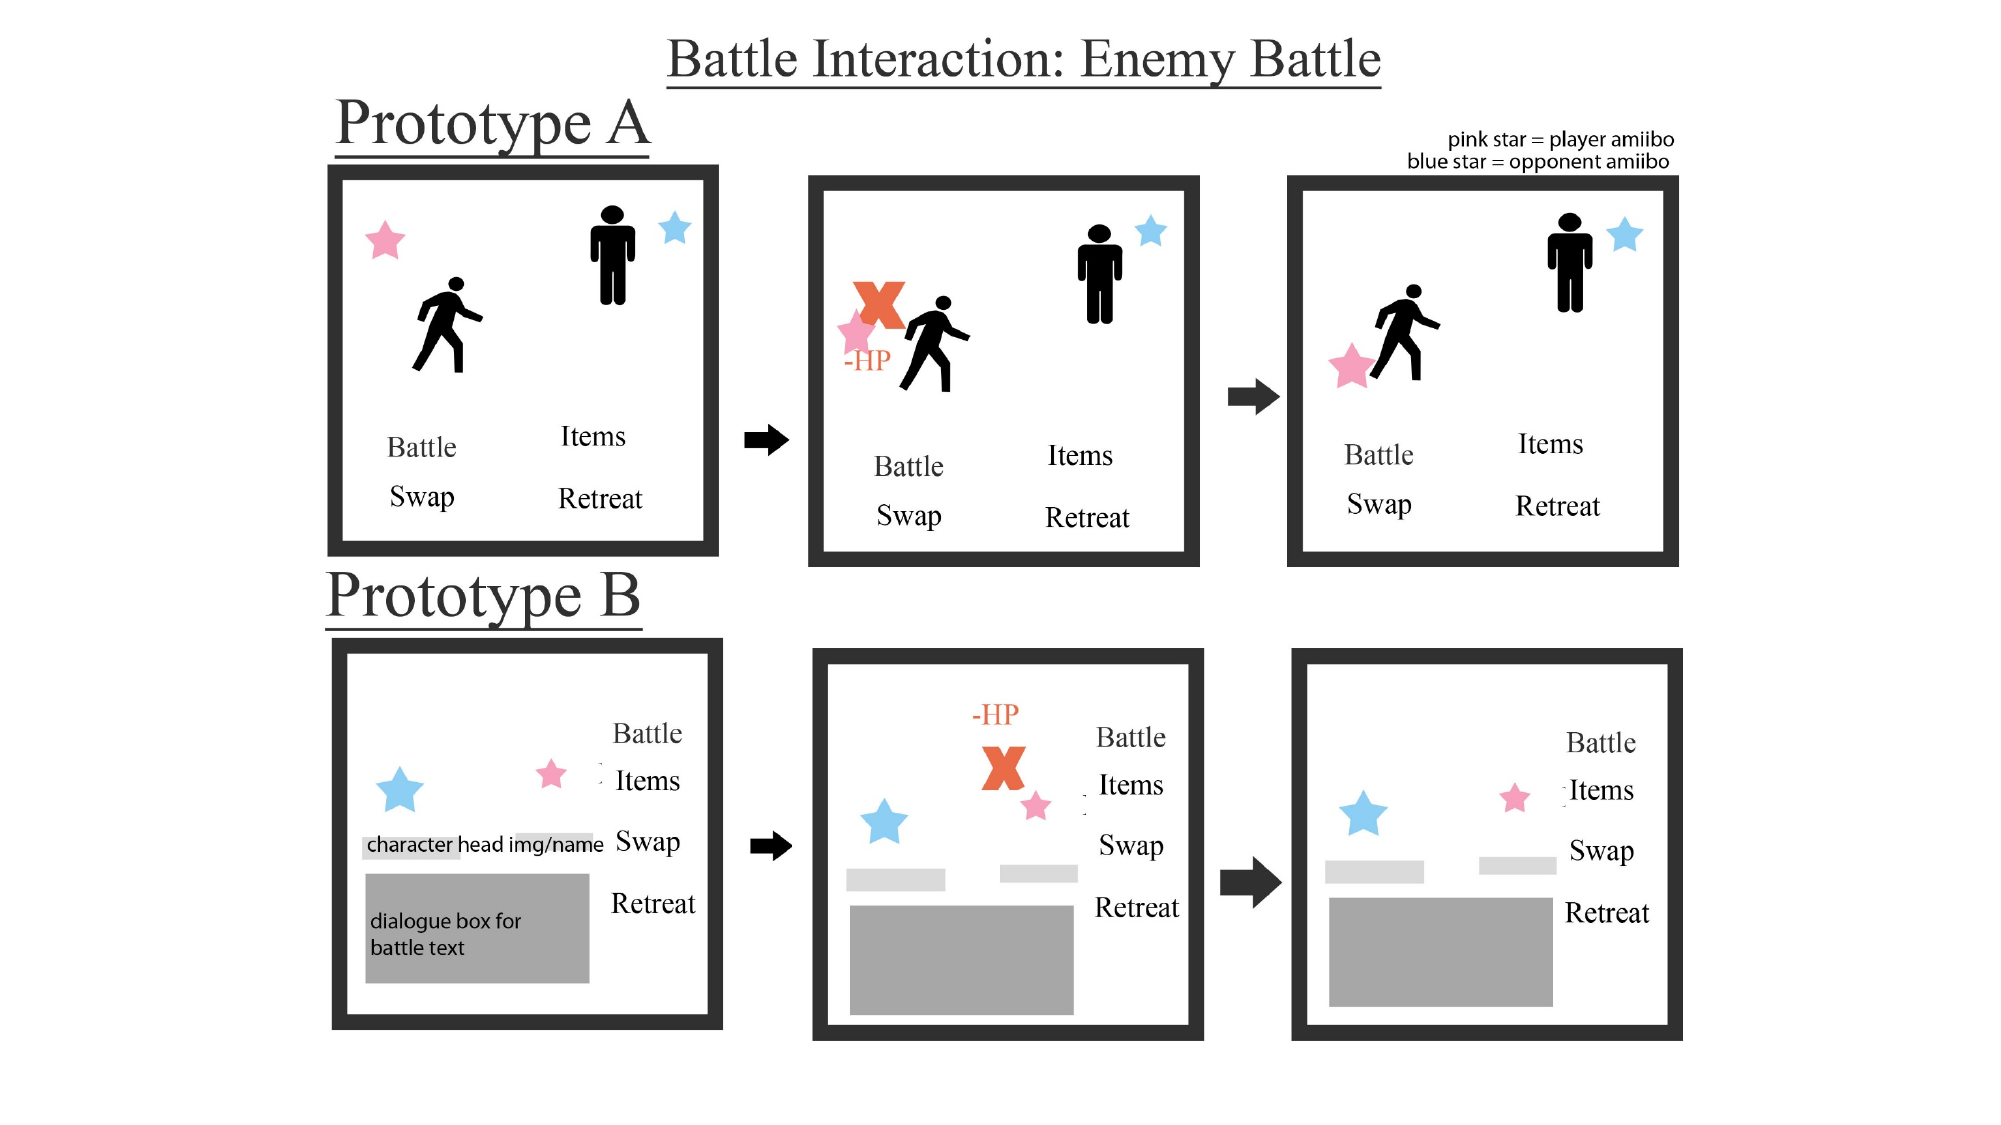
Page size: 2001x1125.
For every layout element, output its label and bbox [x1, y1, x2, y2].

picture [272, 0, 1728, 1125]
